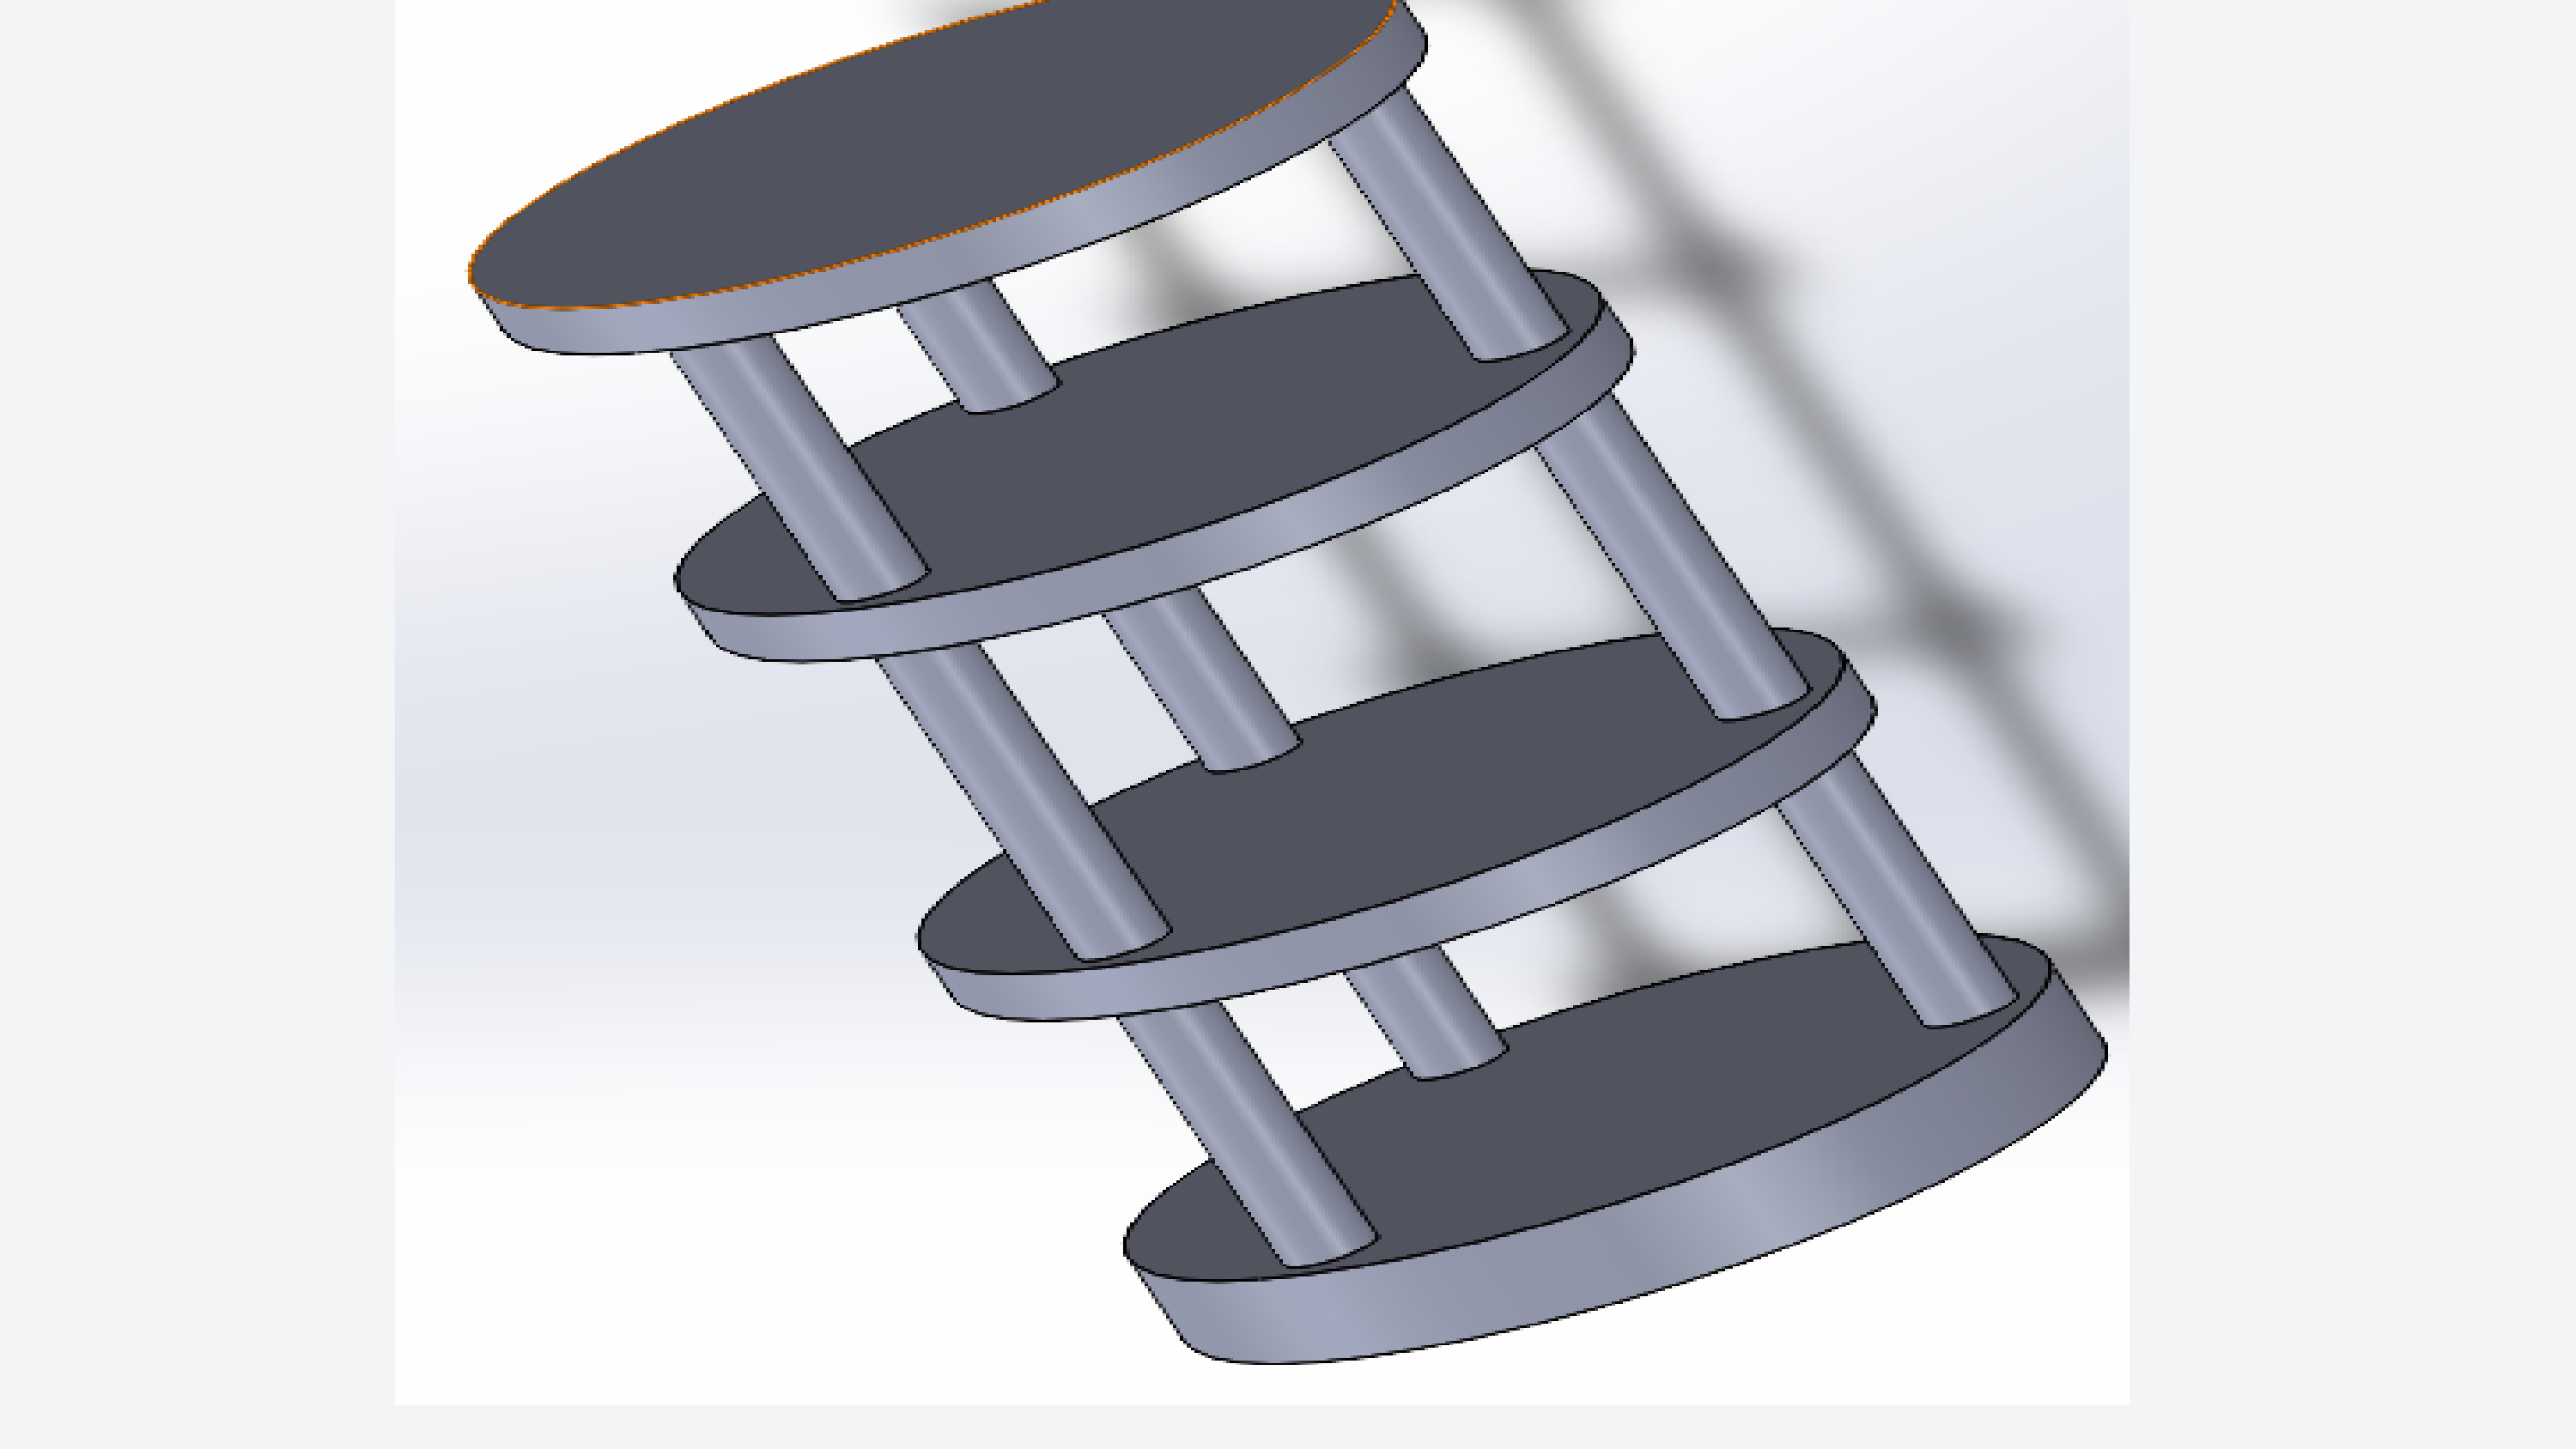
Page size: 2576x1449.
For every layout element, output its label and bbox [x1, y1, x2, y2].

text_box [394, 0, 2129, 1405]
